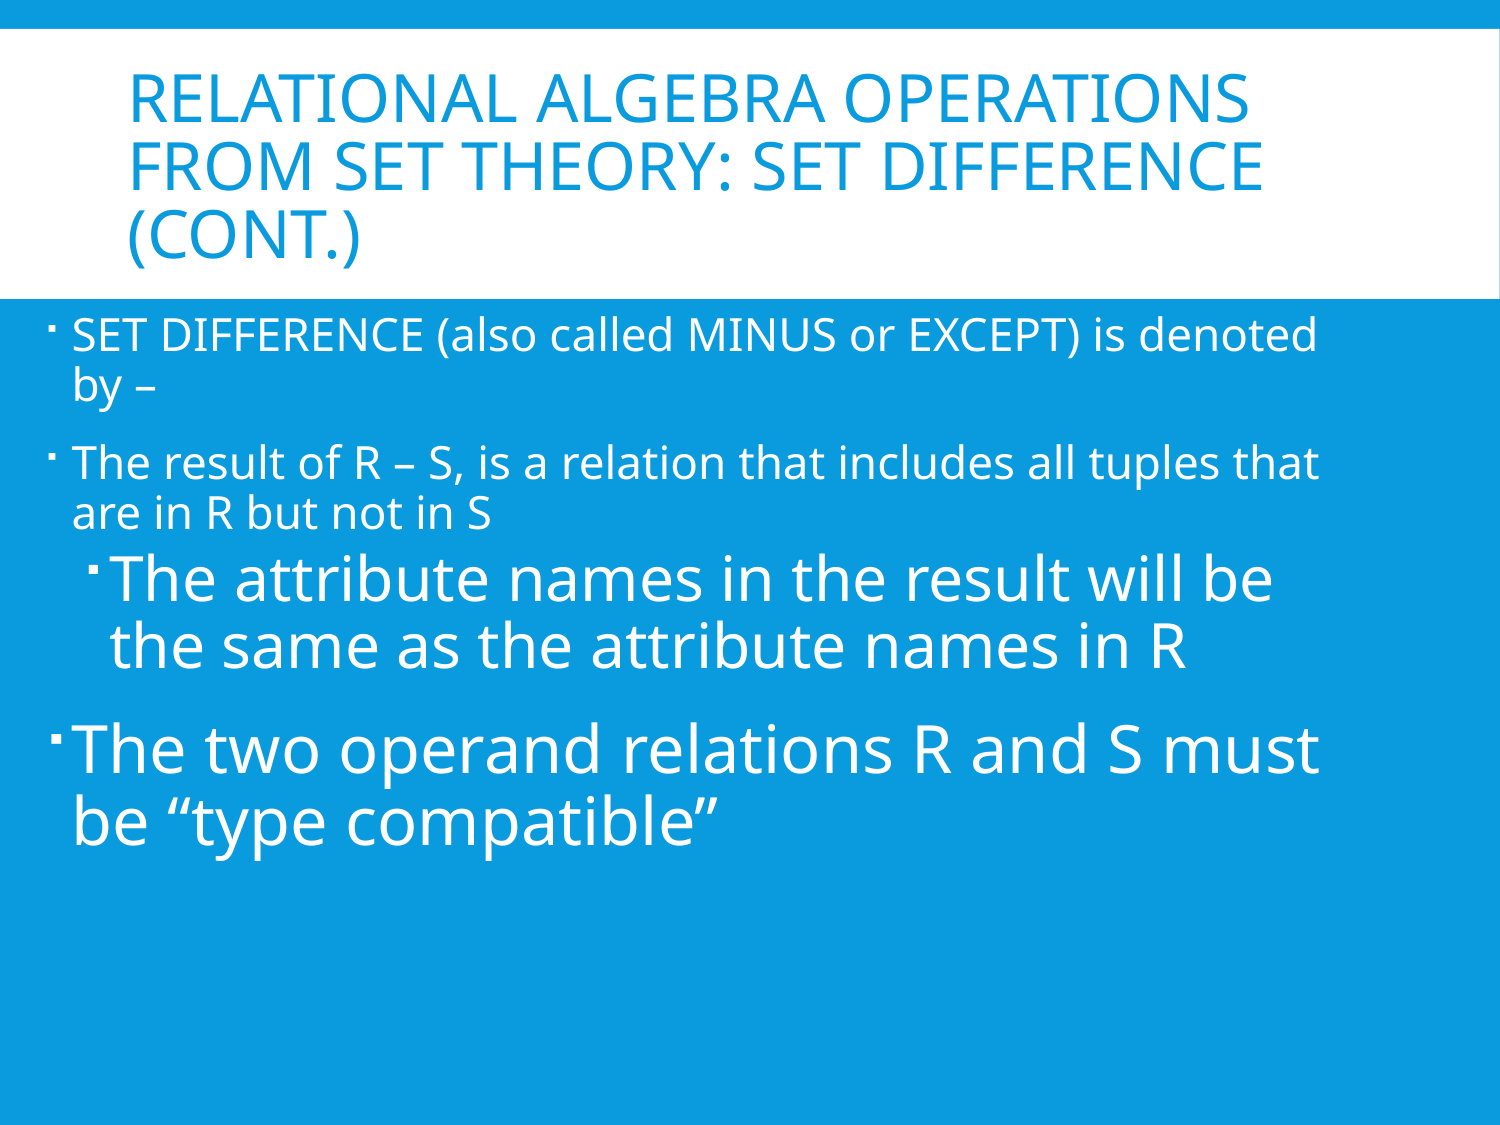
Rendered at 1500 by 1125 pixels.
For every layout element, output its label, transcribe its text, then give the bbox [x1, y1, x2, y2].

list SET DIFFERENCE (also called MINUS or EXCEPT) is denoted by – The result of R – S, is a relation that includes all tuples that are in R but not in S The attribute names in the result will be the same as the attribute names in R The two operand relations R and S must be “type compatible” [26, 304, 1388, 1043]
title Relational Algebra Operations from Set Theory: SET DIFFERENCE (cont.) [112, 46, 1388, 295]
